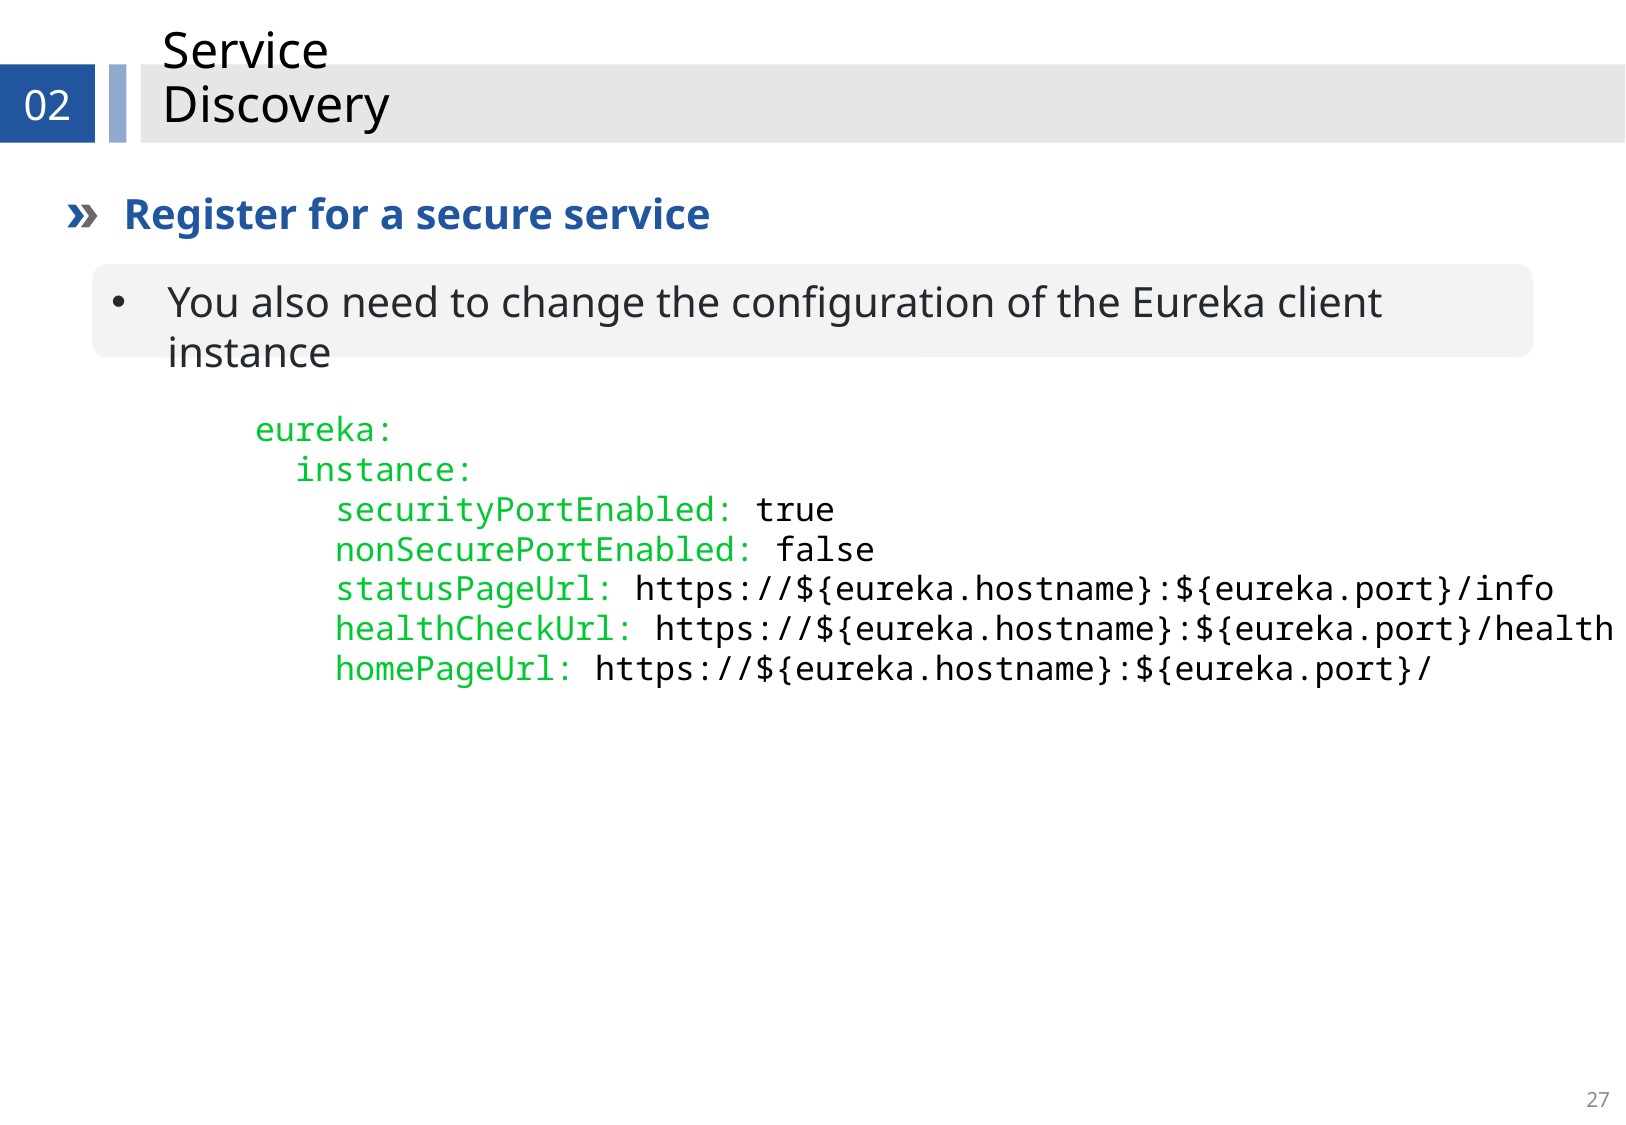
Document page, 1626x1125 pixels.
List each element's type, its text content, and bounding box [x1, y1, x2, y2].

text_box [67, 204, 98, 228]
text_box You also need to change the configuration of the Eureka client instance [90, 263, 1535, 359]
slide_number 27 [1455, 1070, 1625, 1125]
list Register for a secure service [123, 193, 1597, 239]
list 02 [12, 83, 83, 130]
text_box eureka: instance: securityPortEnabled: true nonSecurePortEnabled: false statusPageUrl: https://${eureka.hostname}:${eureka.port}/info healthCheckUrl: https://${eureka.hostname}:${eureka.port}/health homePageUrl: https://${eureka.hostname}:${eureka.port}/ [240, 400, 1625, 695]
title Service Discovery [162, 78, 565, 134]
